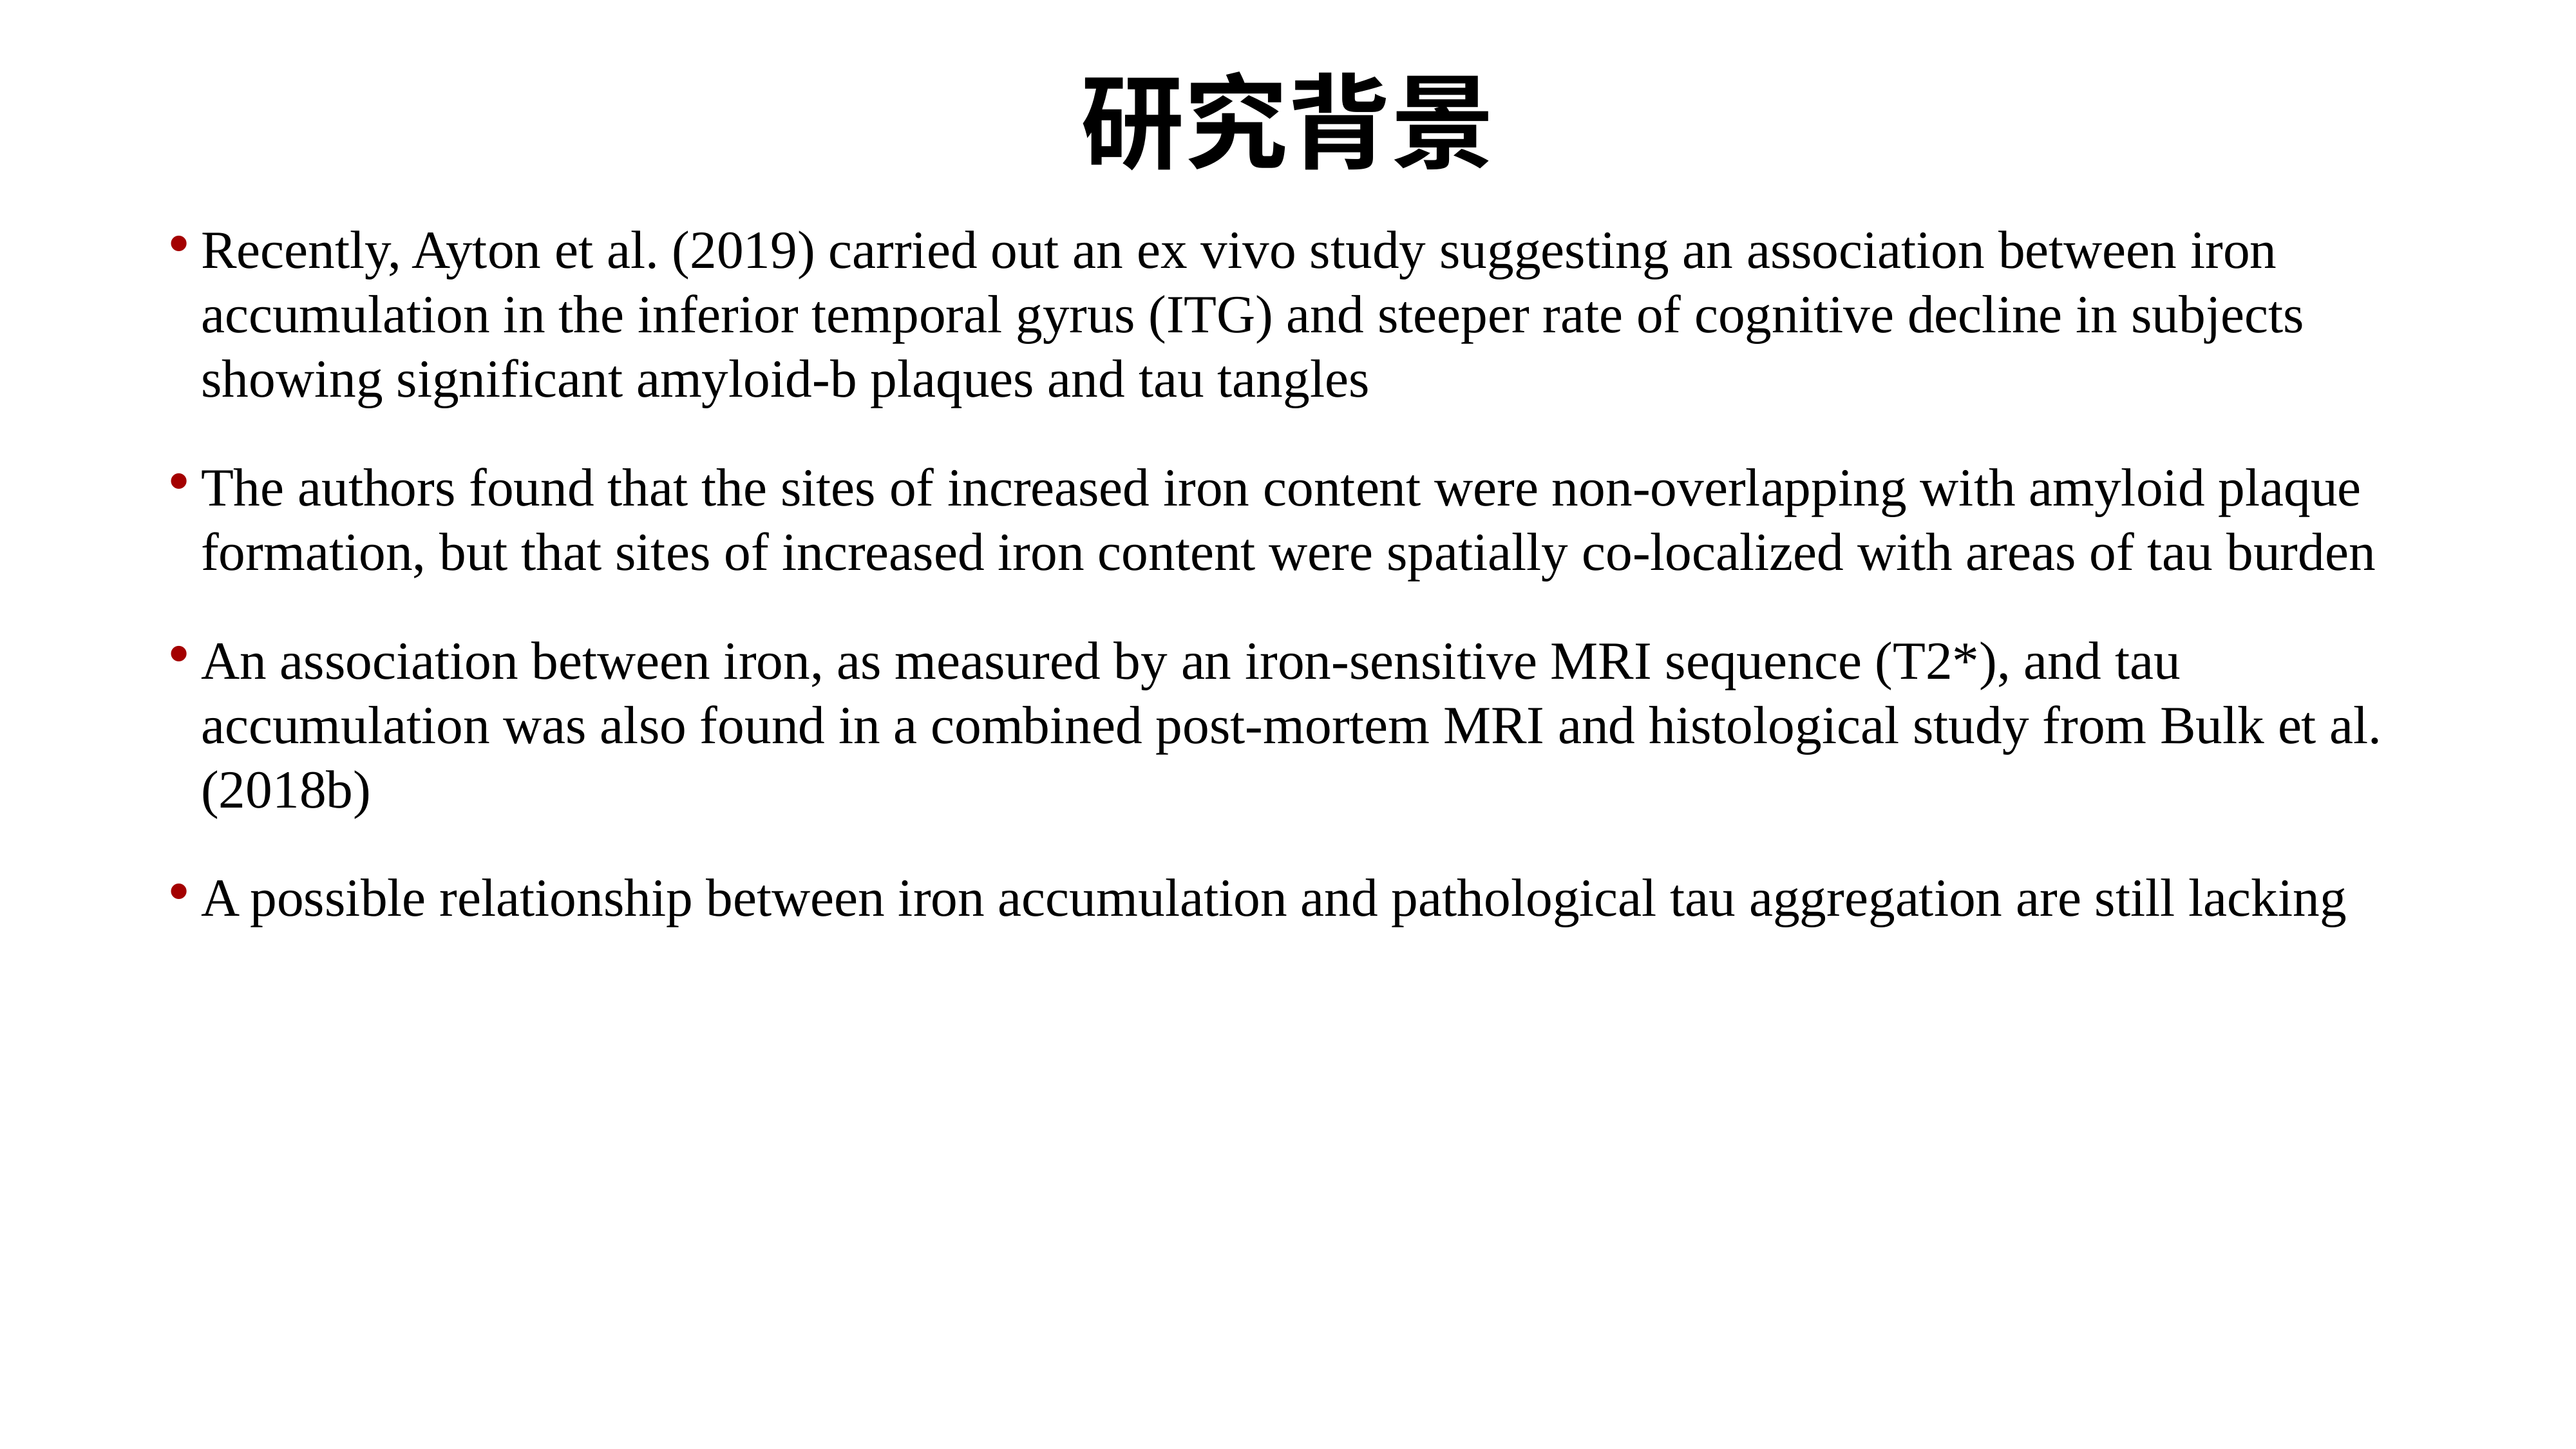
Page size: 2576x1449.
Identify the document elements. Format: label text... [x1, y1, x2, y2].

title 研究背景 [0, 39, 2576, 215]
list Recently, Ayton et al. (2019) carried out an ex vivo study suggesting an association between iron accumulation in the inferior temporal gyrus (ITG) and steeper rate of cognitive decline in subjects showing significant amyloid-b plaques and tau tangles The authors found that the sites of increased iron content were non-overlapping with amyloid plaque formation, but that sites of increased iron content were spatially co-localized with areas of tau burden An association between iron, as measured by an iron-sensitive MRI sequence (T2*), and tau accumulation was also found in a combined post-mortem MRI and histological study from Bulk et al. (2018b) A possible relationship between iron accumulation and pathological tau aggregation are still lacking [169, 214, 2429, 999]
